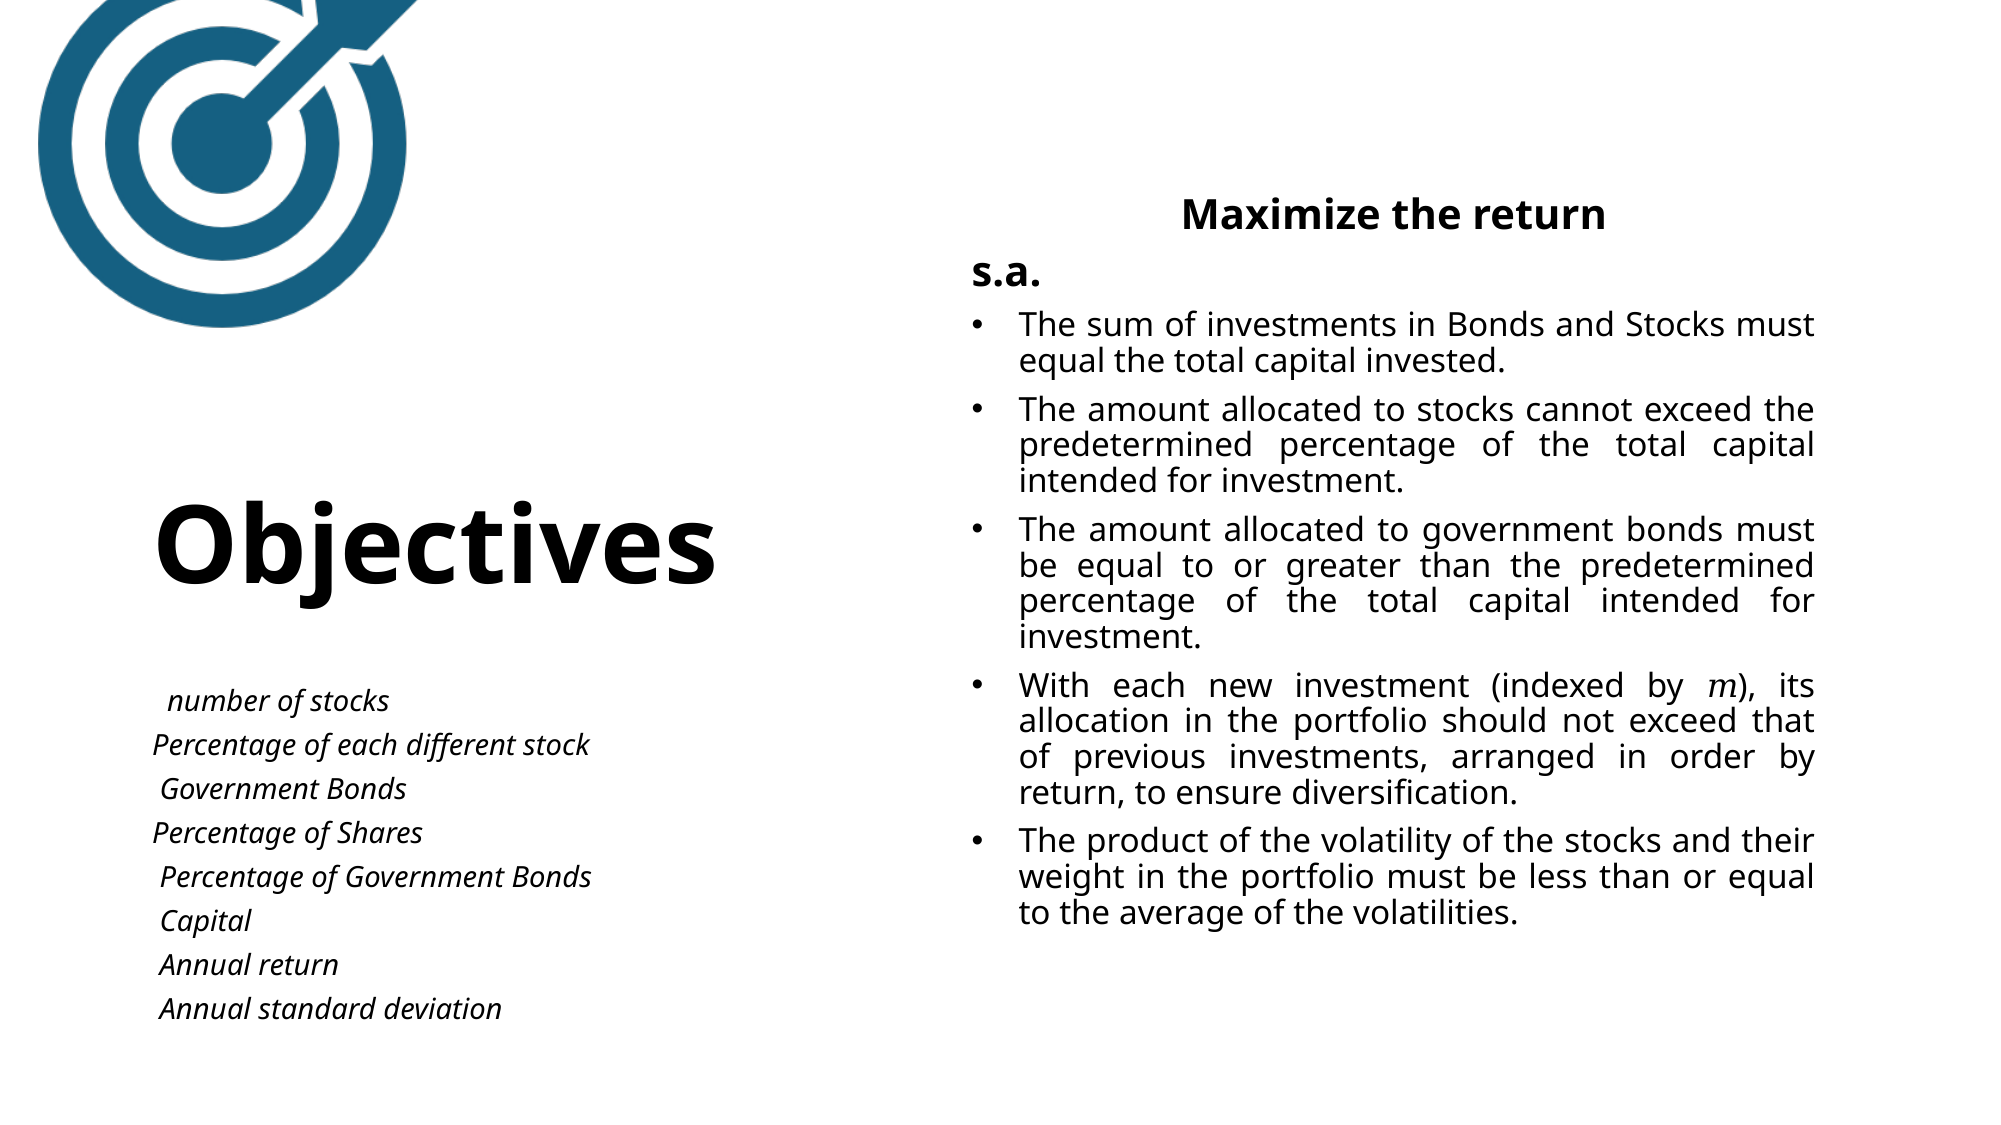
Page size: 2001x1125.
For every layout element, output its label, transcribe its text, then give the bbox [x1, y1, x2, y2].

picture [0, 0, 459, 367]
text_box Maximize the return s.a. The sum of investments in Bonds and Stocks must equal the total capital invested. The amount allocated to stocks cannot exceed the predetermined percentage of the total capital intended for investment. The amount allocated to government bonds must be equal to or greater than the predetermined percentage of the total capital intended for investment. With each new investment (indexed by 𝑚), its allocation in the portfolio should not exceed that of previous investments, arranged in order by return, to ensure diversification. The product of the volatility of the stocks and their weight in the portfolio must be less than or equal to the average of the volatilities. [956, 105, 1832, 1020]
title Objectives [137, 91, 820, 1006]
